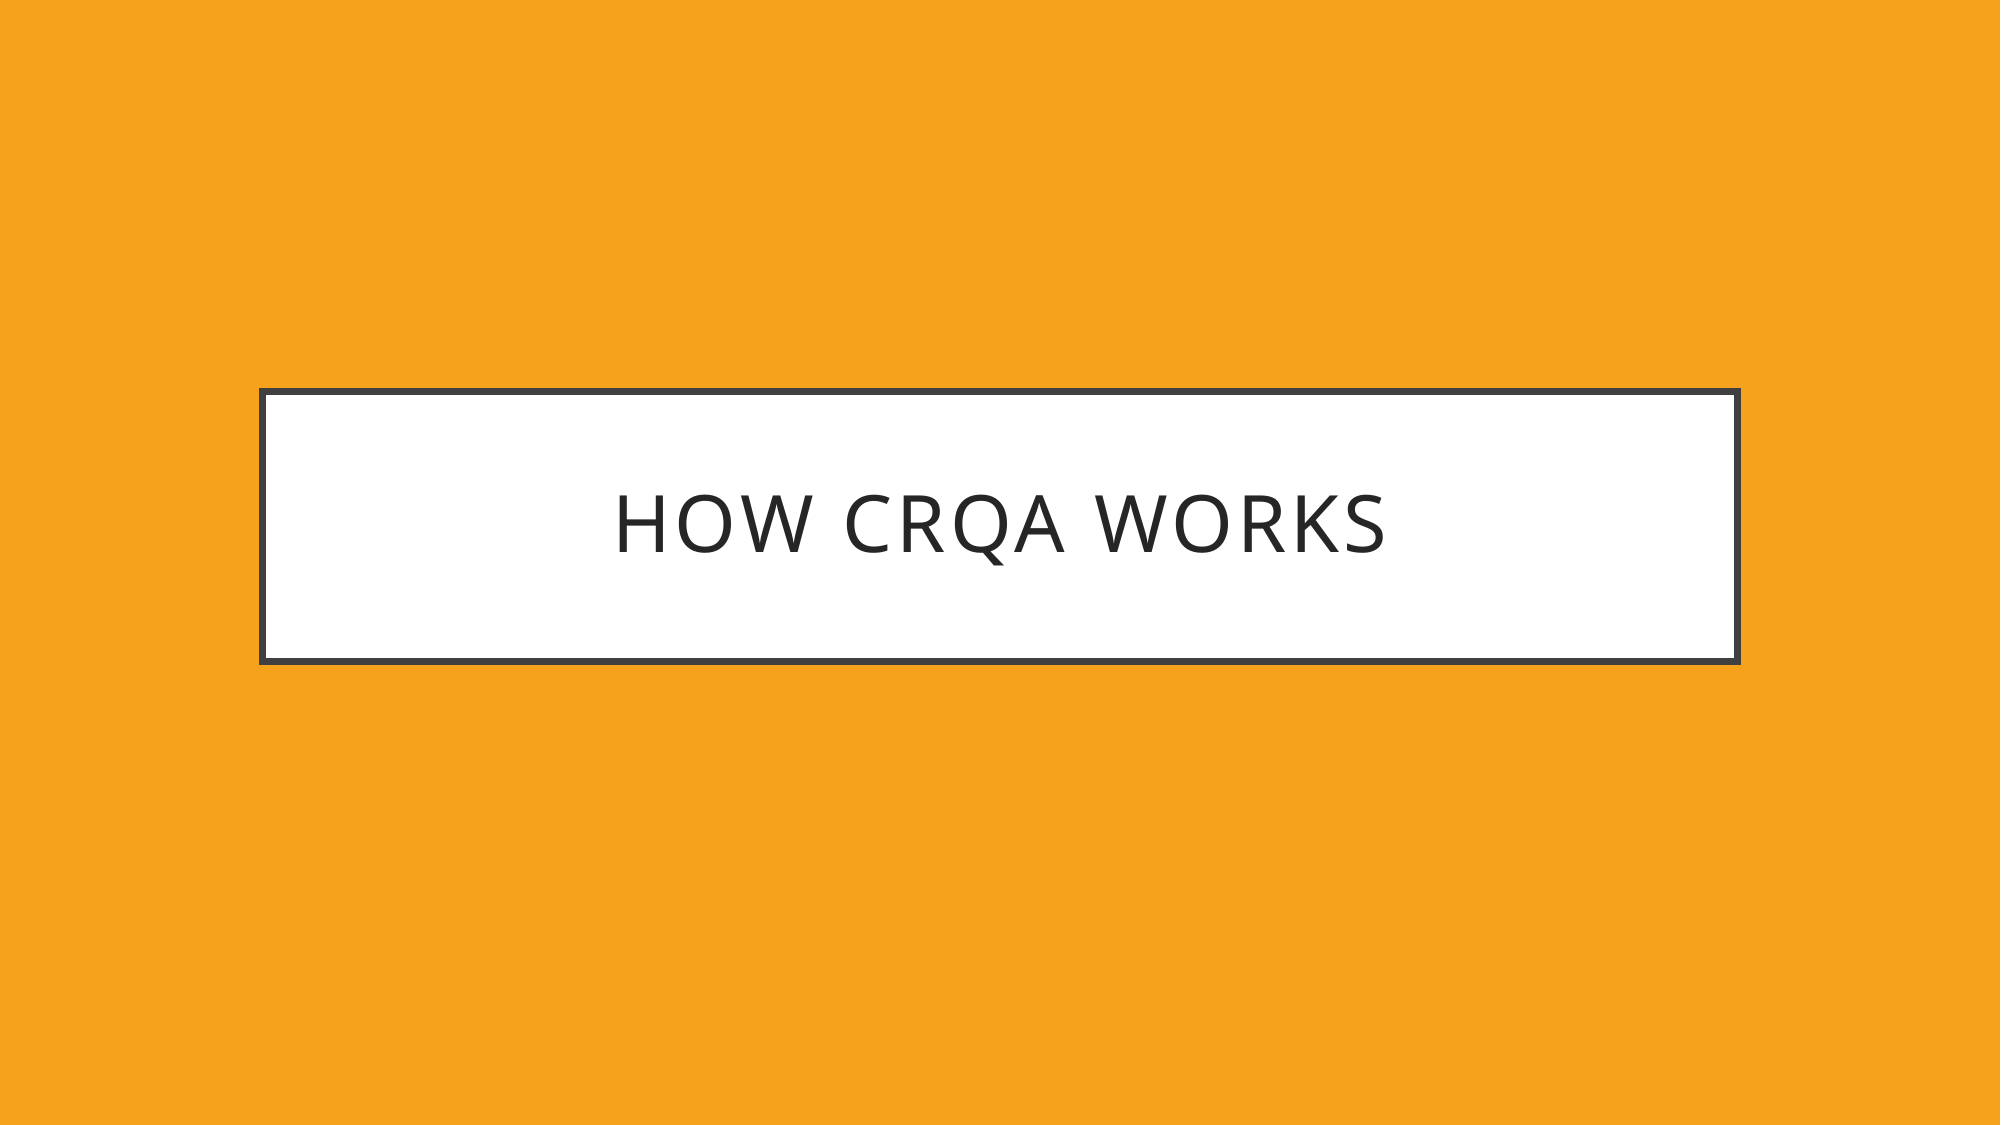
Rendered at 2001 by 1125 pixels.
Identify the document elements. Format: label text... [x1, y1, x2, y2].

title How CRQA Works [259, 388, 1741, 665]
